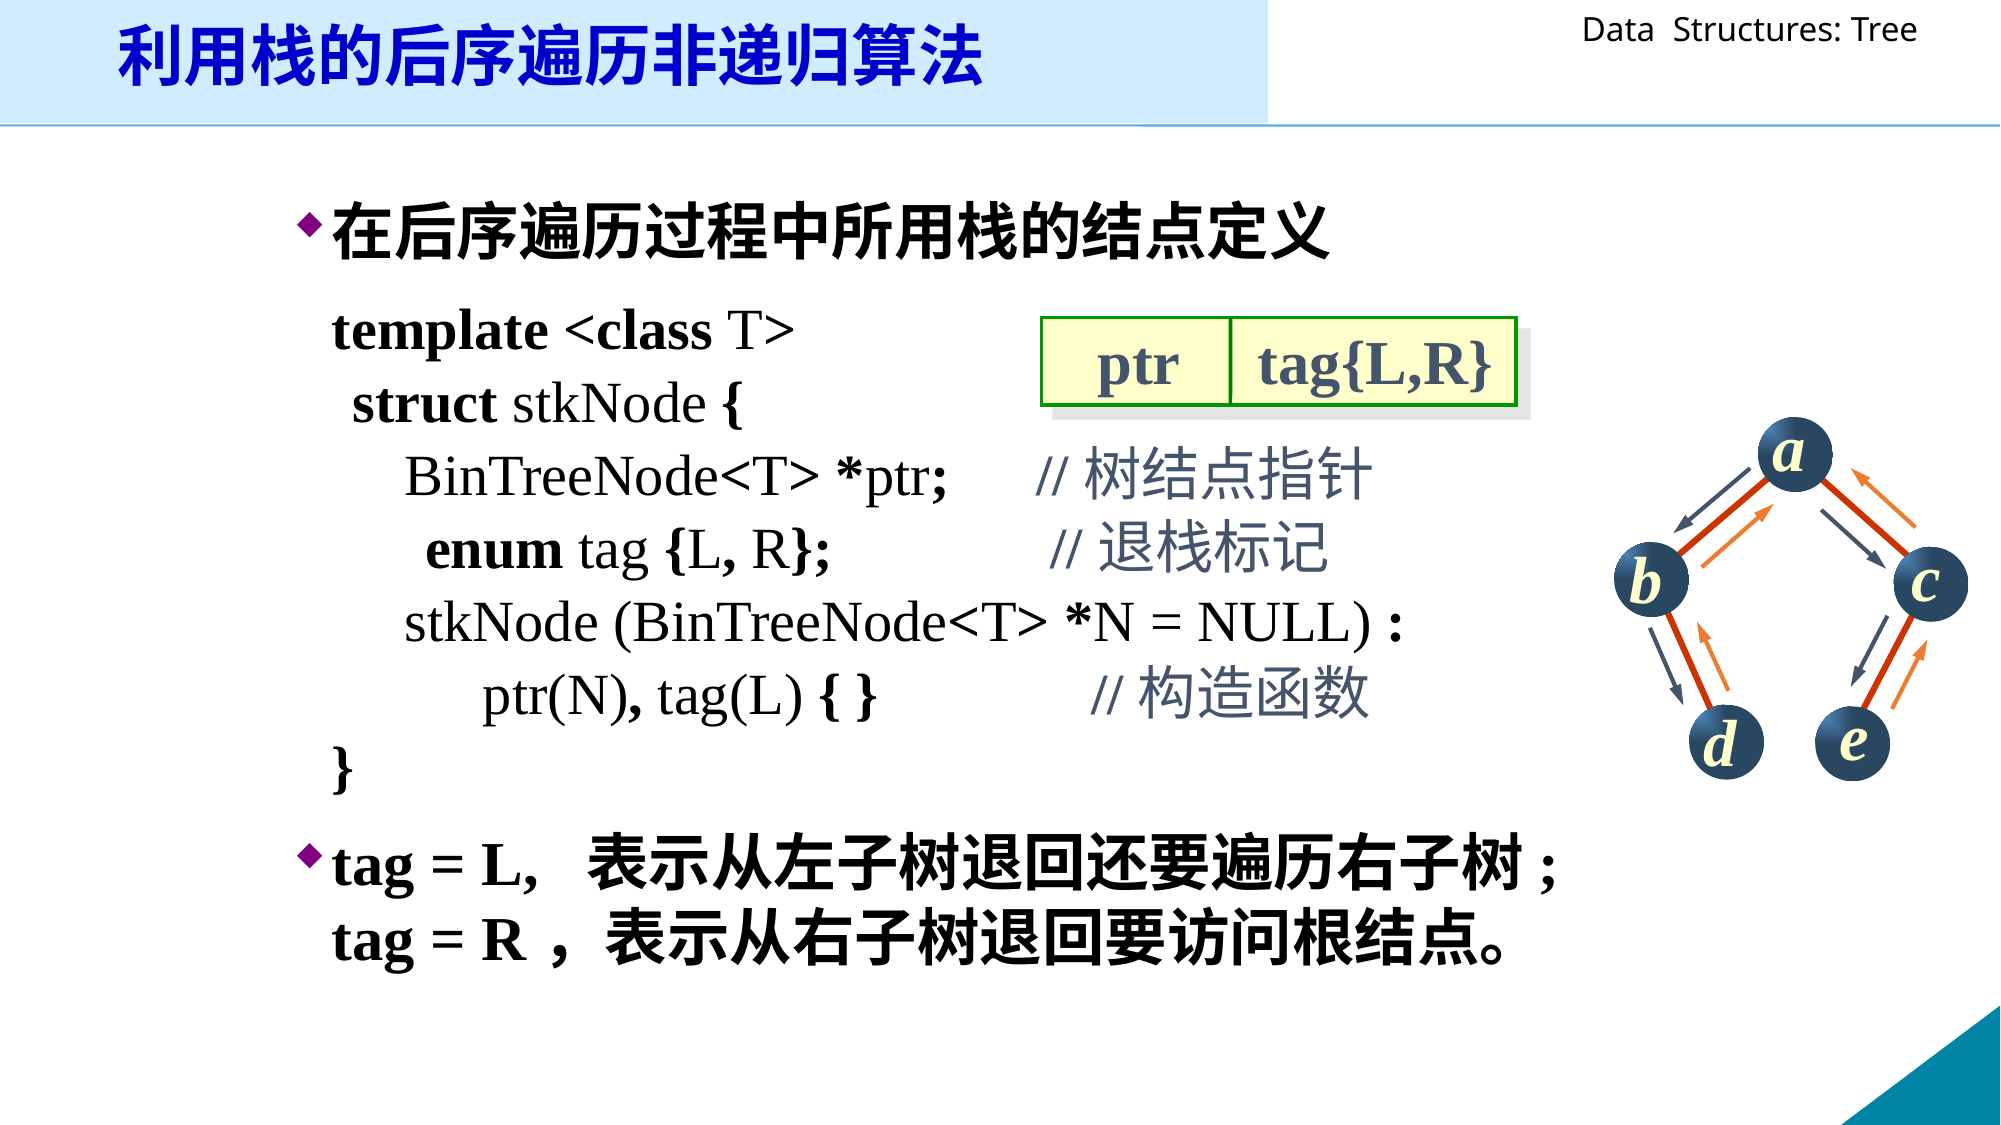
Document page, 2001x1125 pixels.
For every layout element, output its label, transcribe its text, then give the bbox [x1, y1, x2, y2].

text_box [1614, 397, 1969, 788]
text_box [1041, 314, 1522, 406]
title 利用栈的后序遍历非递归算法 [102, 5, 1079, 114]
list 在后序遍历过程中所用栈的结点定义 template <class T> struct stkNode { BinTreeNode<T> *ptr; //树结点指针 enum tag {L, R}; //退栈标记 stkNode (BinTreeNode<T> *N = NULL) : ptr(N), tag(L) { } //构造函数 } tag = L, 表示从左子树退回还要遍历右子树; tag = R，表示从右子树退回要访问根结点。 [279, 184, 1591, 1029]
